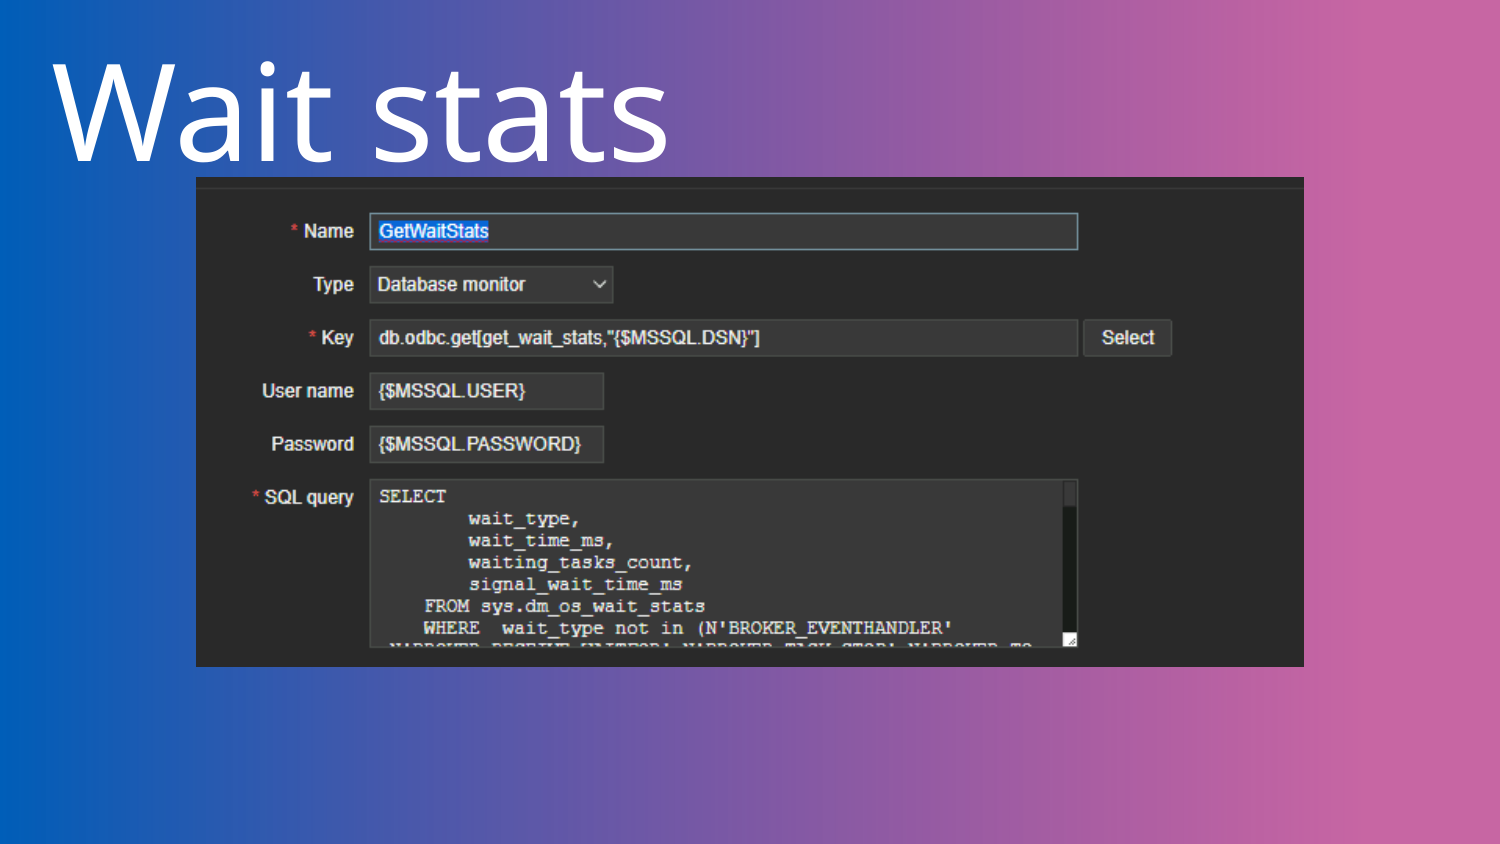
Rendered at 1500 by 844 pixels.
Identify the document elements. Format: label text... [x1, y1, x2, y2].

picture [196, 177, 1304, 667]
list Wait stats [36, 97, 806, 193]
